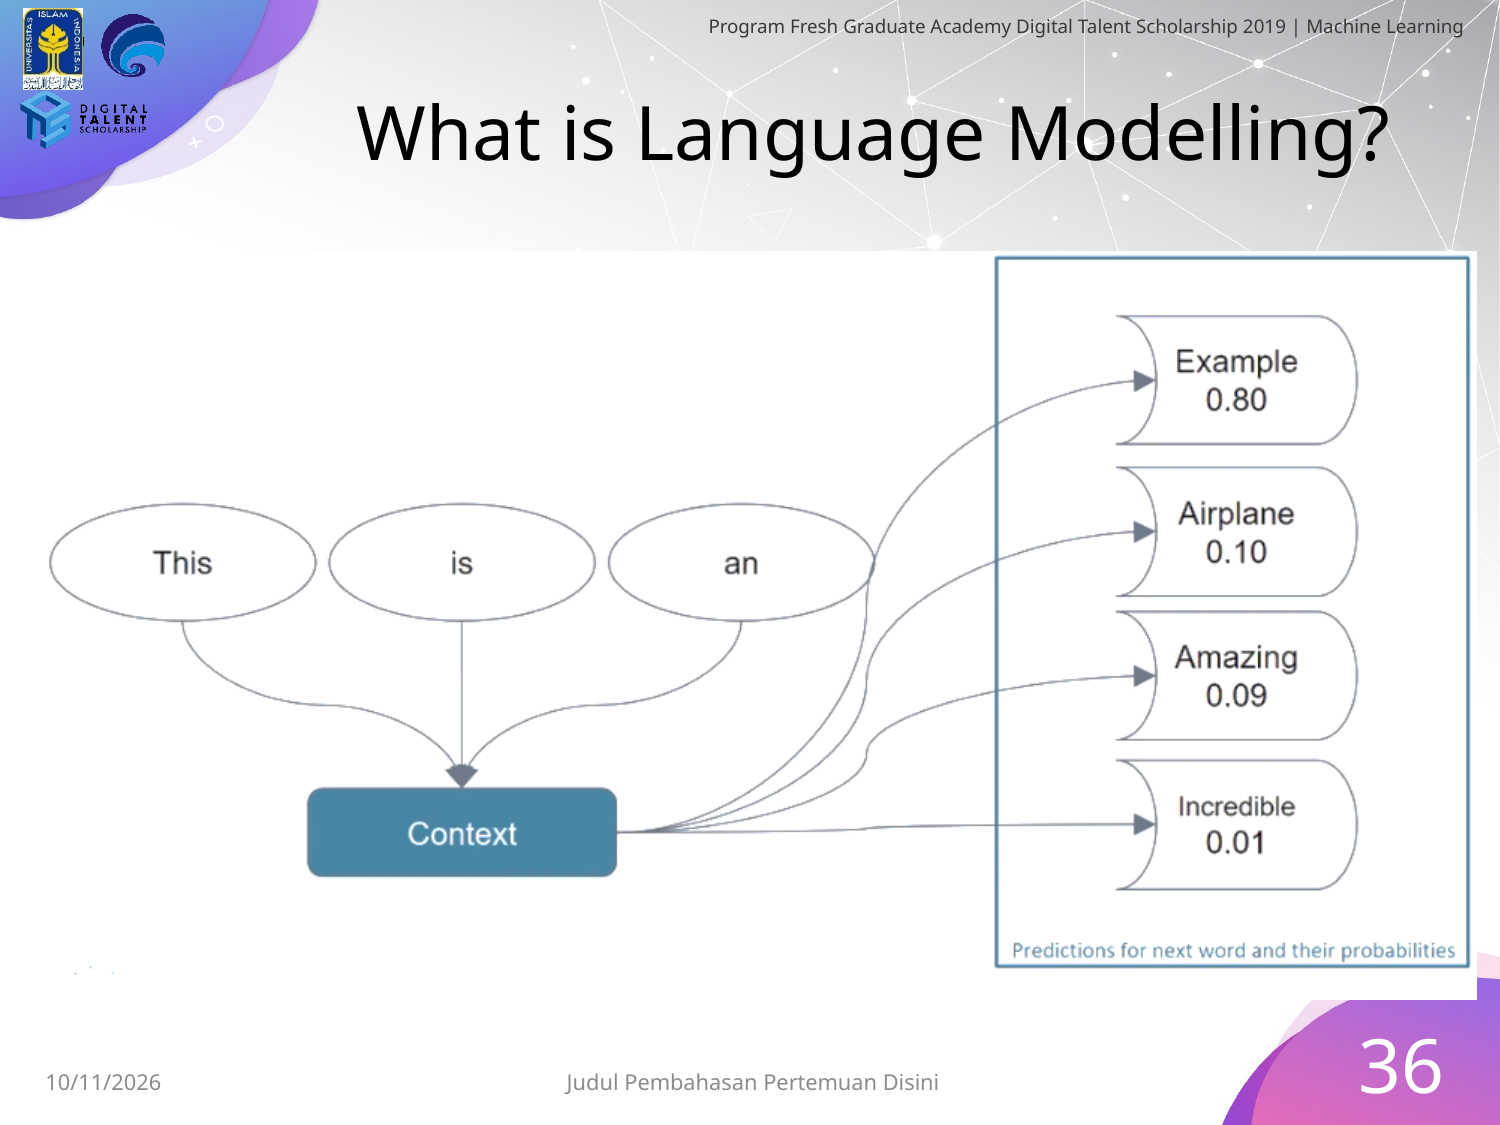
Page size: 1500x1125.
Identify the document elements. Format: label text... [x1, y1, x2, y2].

footer Judul Pembahasan Pertemuan Disini [386, 1053, 1121, 1114]
picture [0, 0, 1500, 1125]
slide_number 36 [1327, 1025, 1477, 1115]
title What is Language Modelling? [271, 66, 1477, 207]
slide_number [30, 1053, 272, 1114]
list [30, 251, 1477, 1001]
